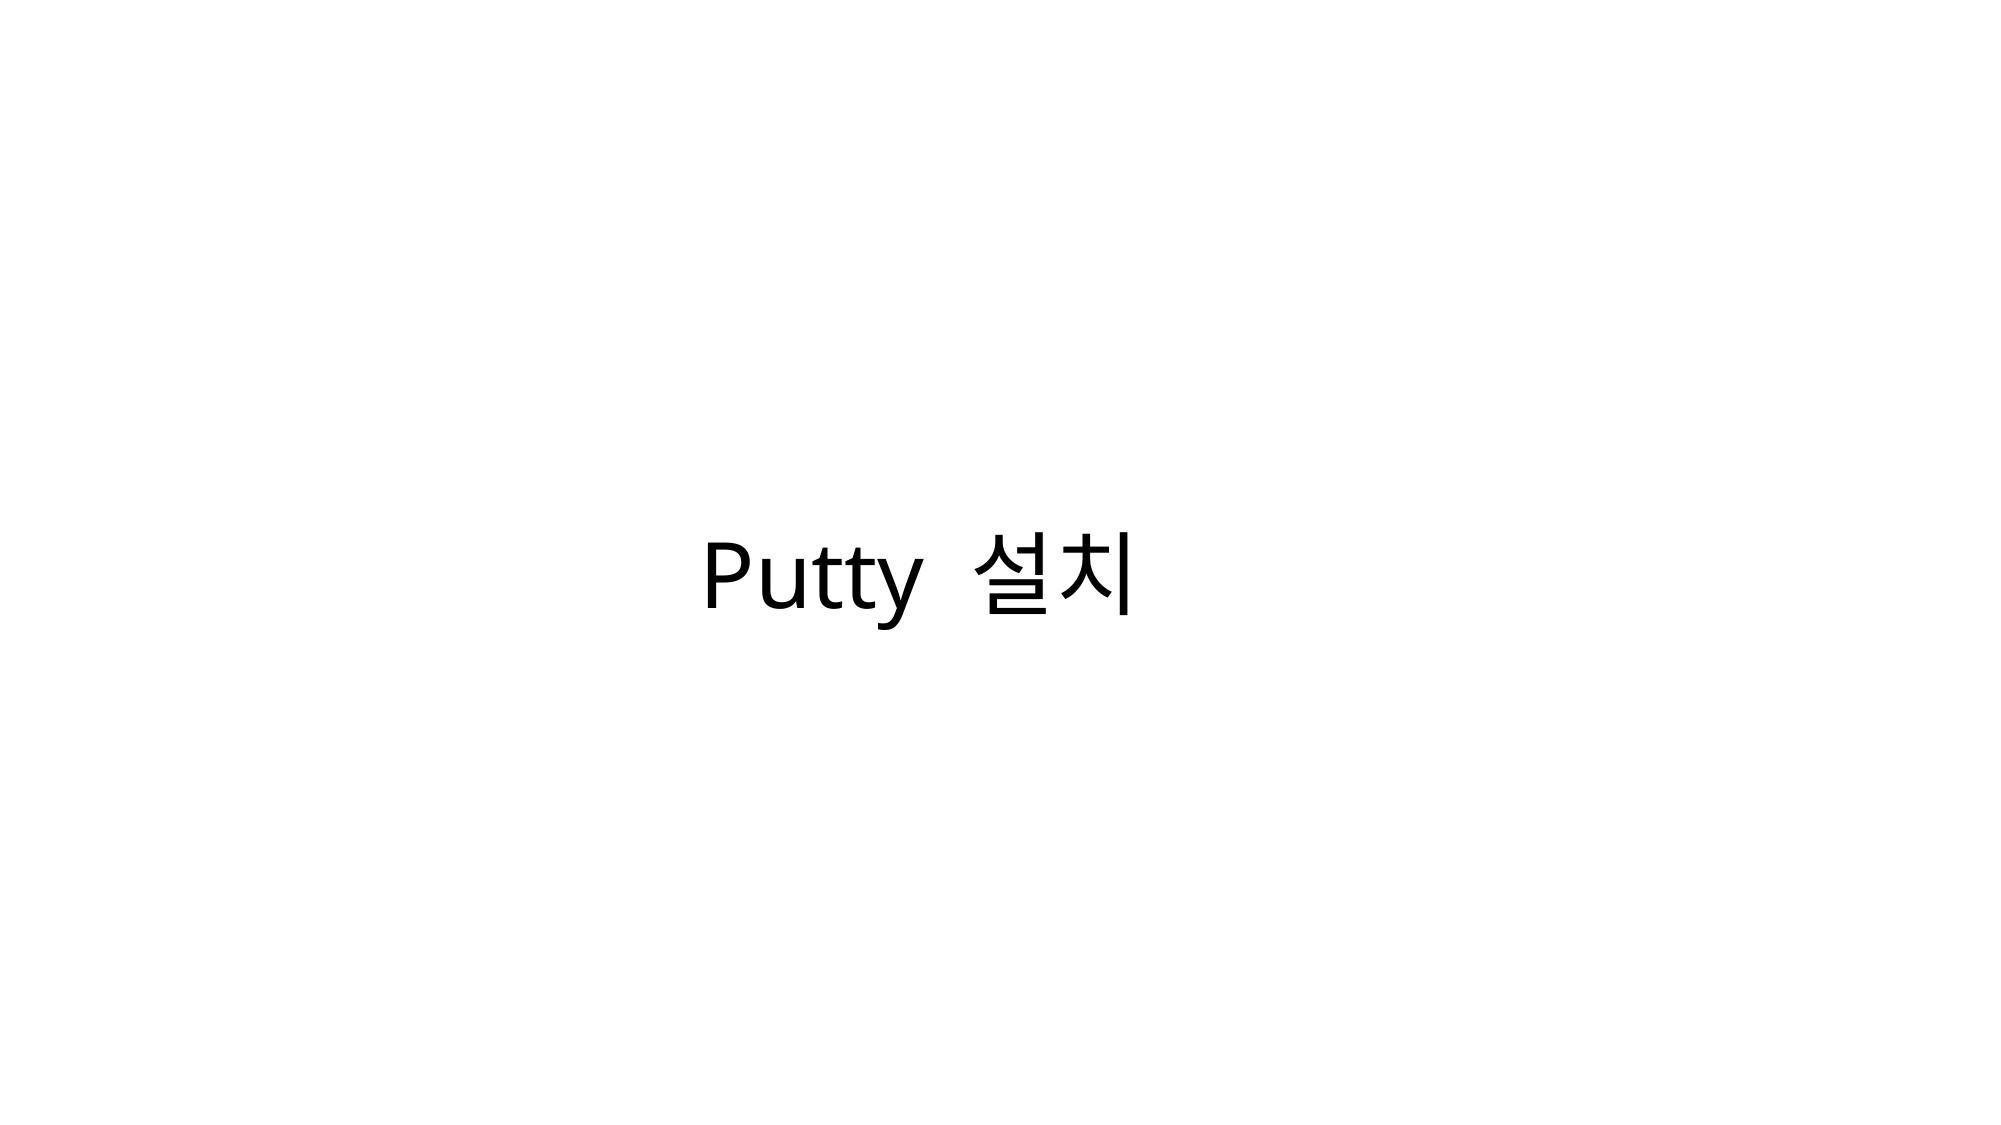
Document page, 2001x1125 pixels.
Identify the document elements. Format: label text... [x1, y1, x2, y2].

title Putty 설치 [684, 470, 1193, 688]
